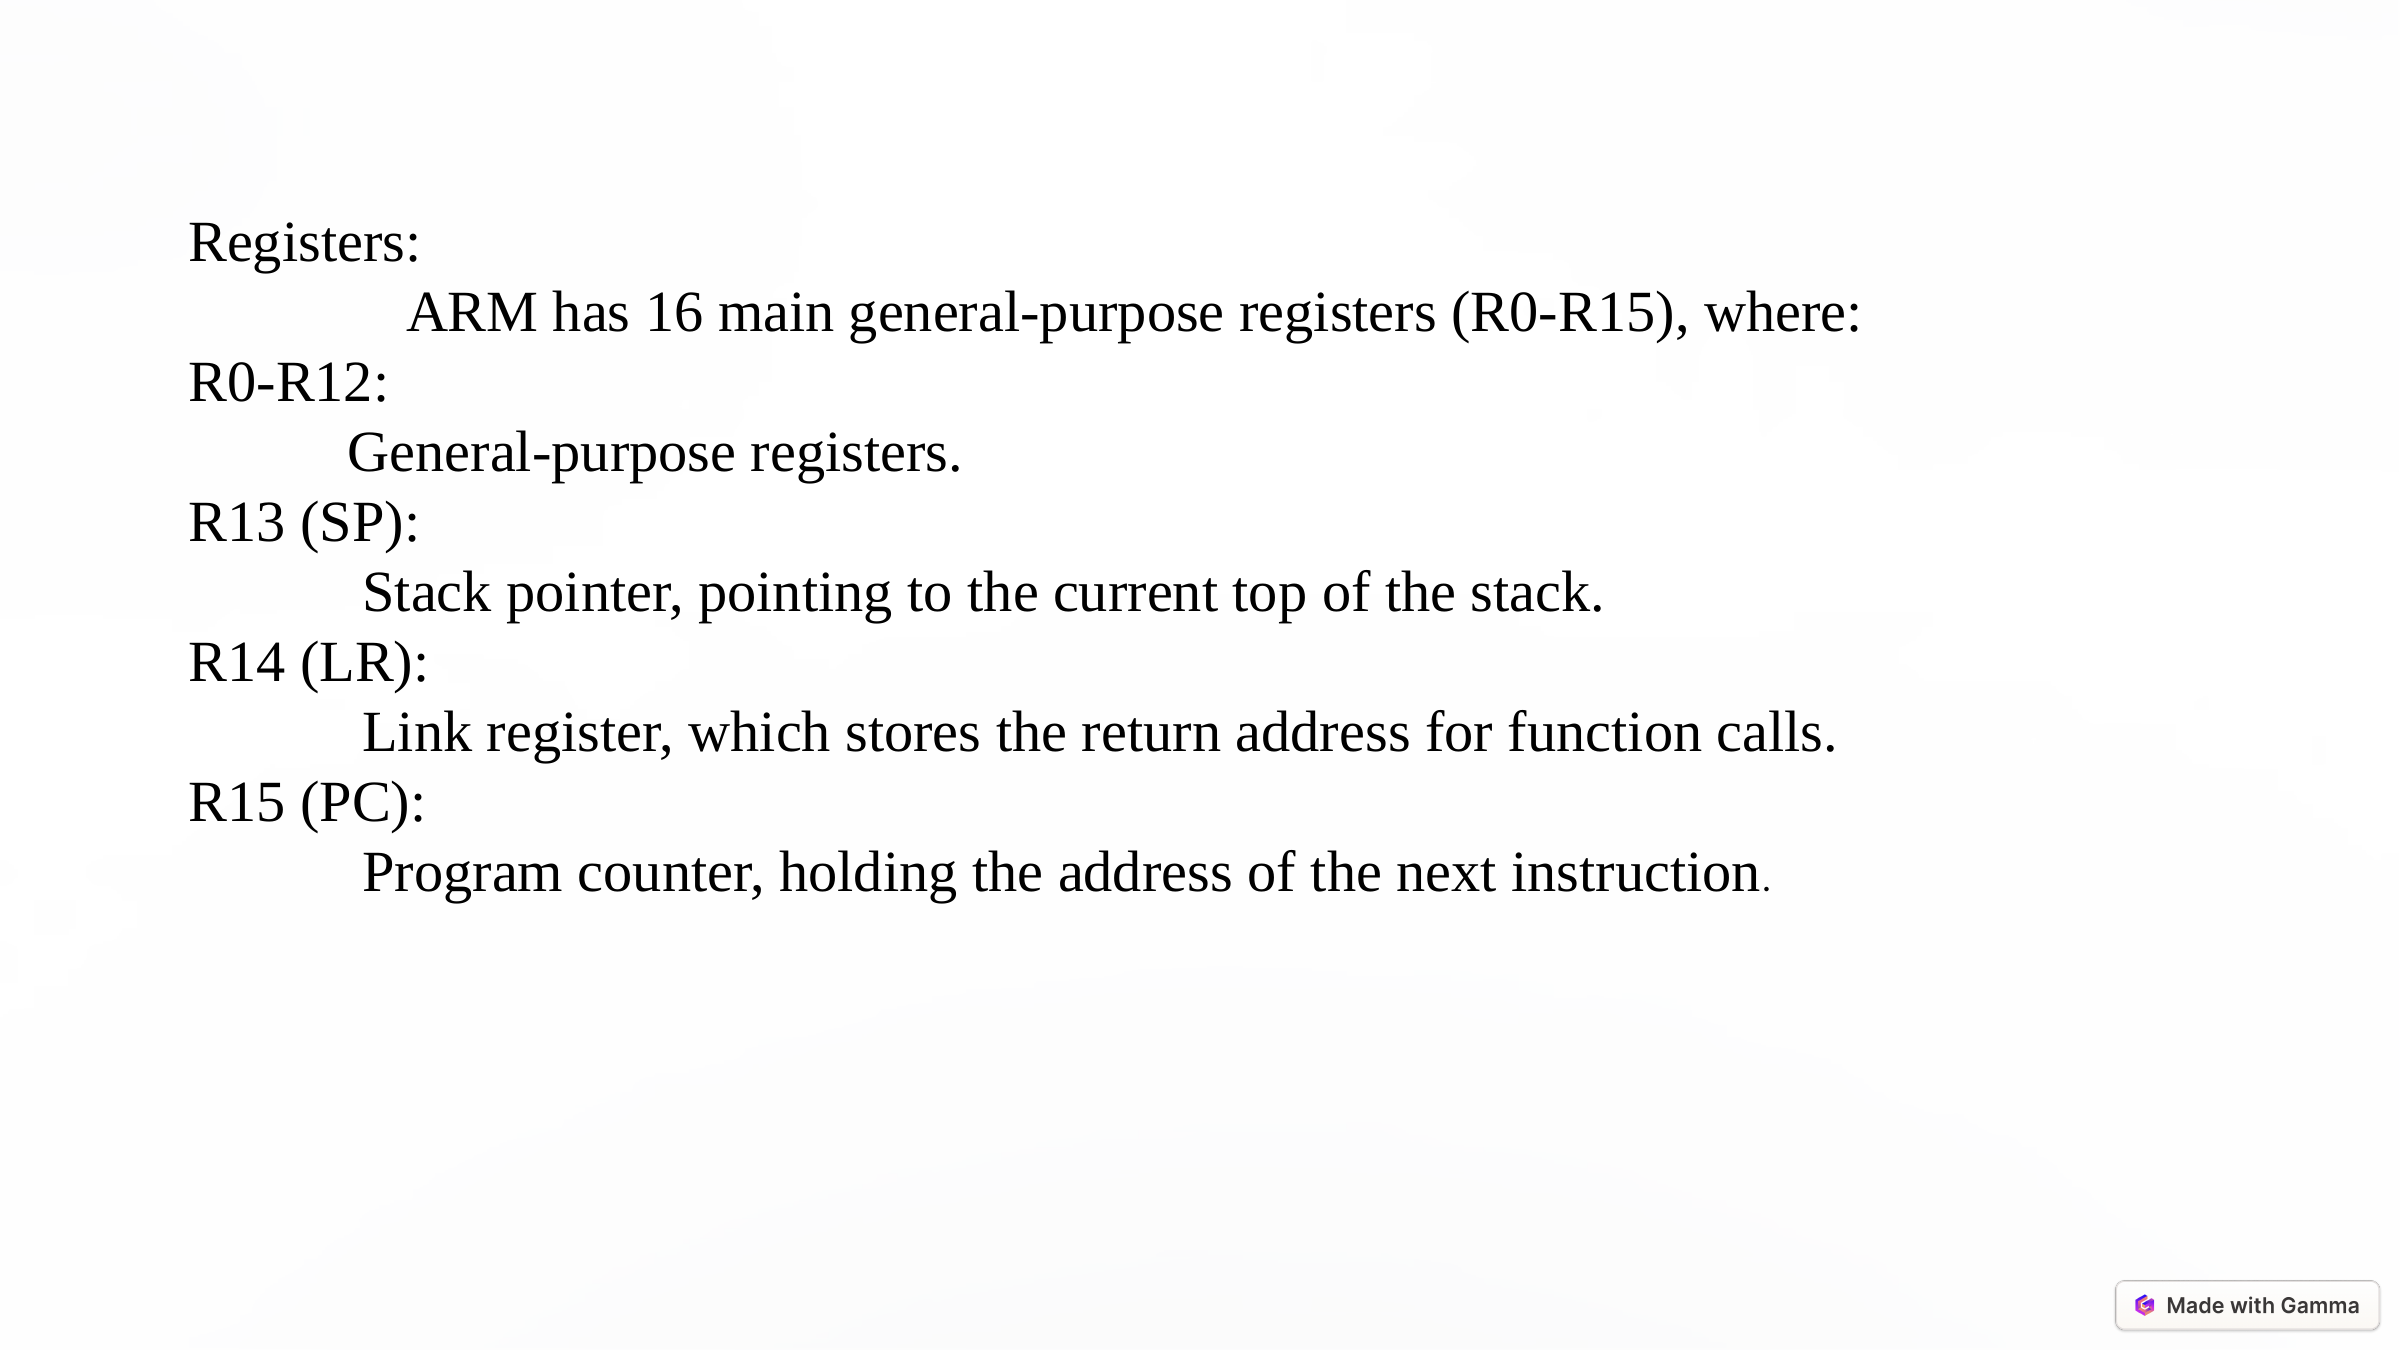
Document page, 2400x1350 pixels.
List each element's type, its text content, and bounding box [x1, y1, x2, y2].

text_box Registers: ARM has 16 main general-purpose registers (R0-R15), where: R0-R12: General-purpose registers. R13 (SP): Stack pointer, pointing to the current top of the stack. R14 (LR): Link register, which stores the return address for function calls. R15 (PC): Program counter, holding the address of the next instruction. [173, 195, 2091, 911]
picture [2106, 1271, 2389, 1339]
